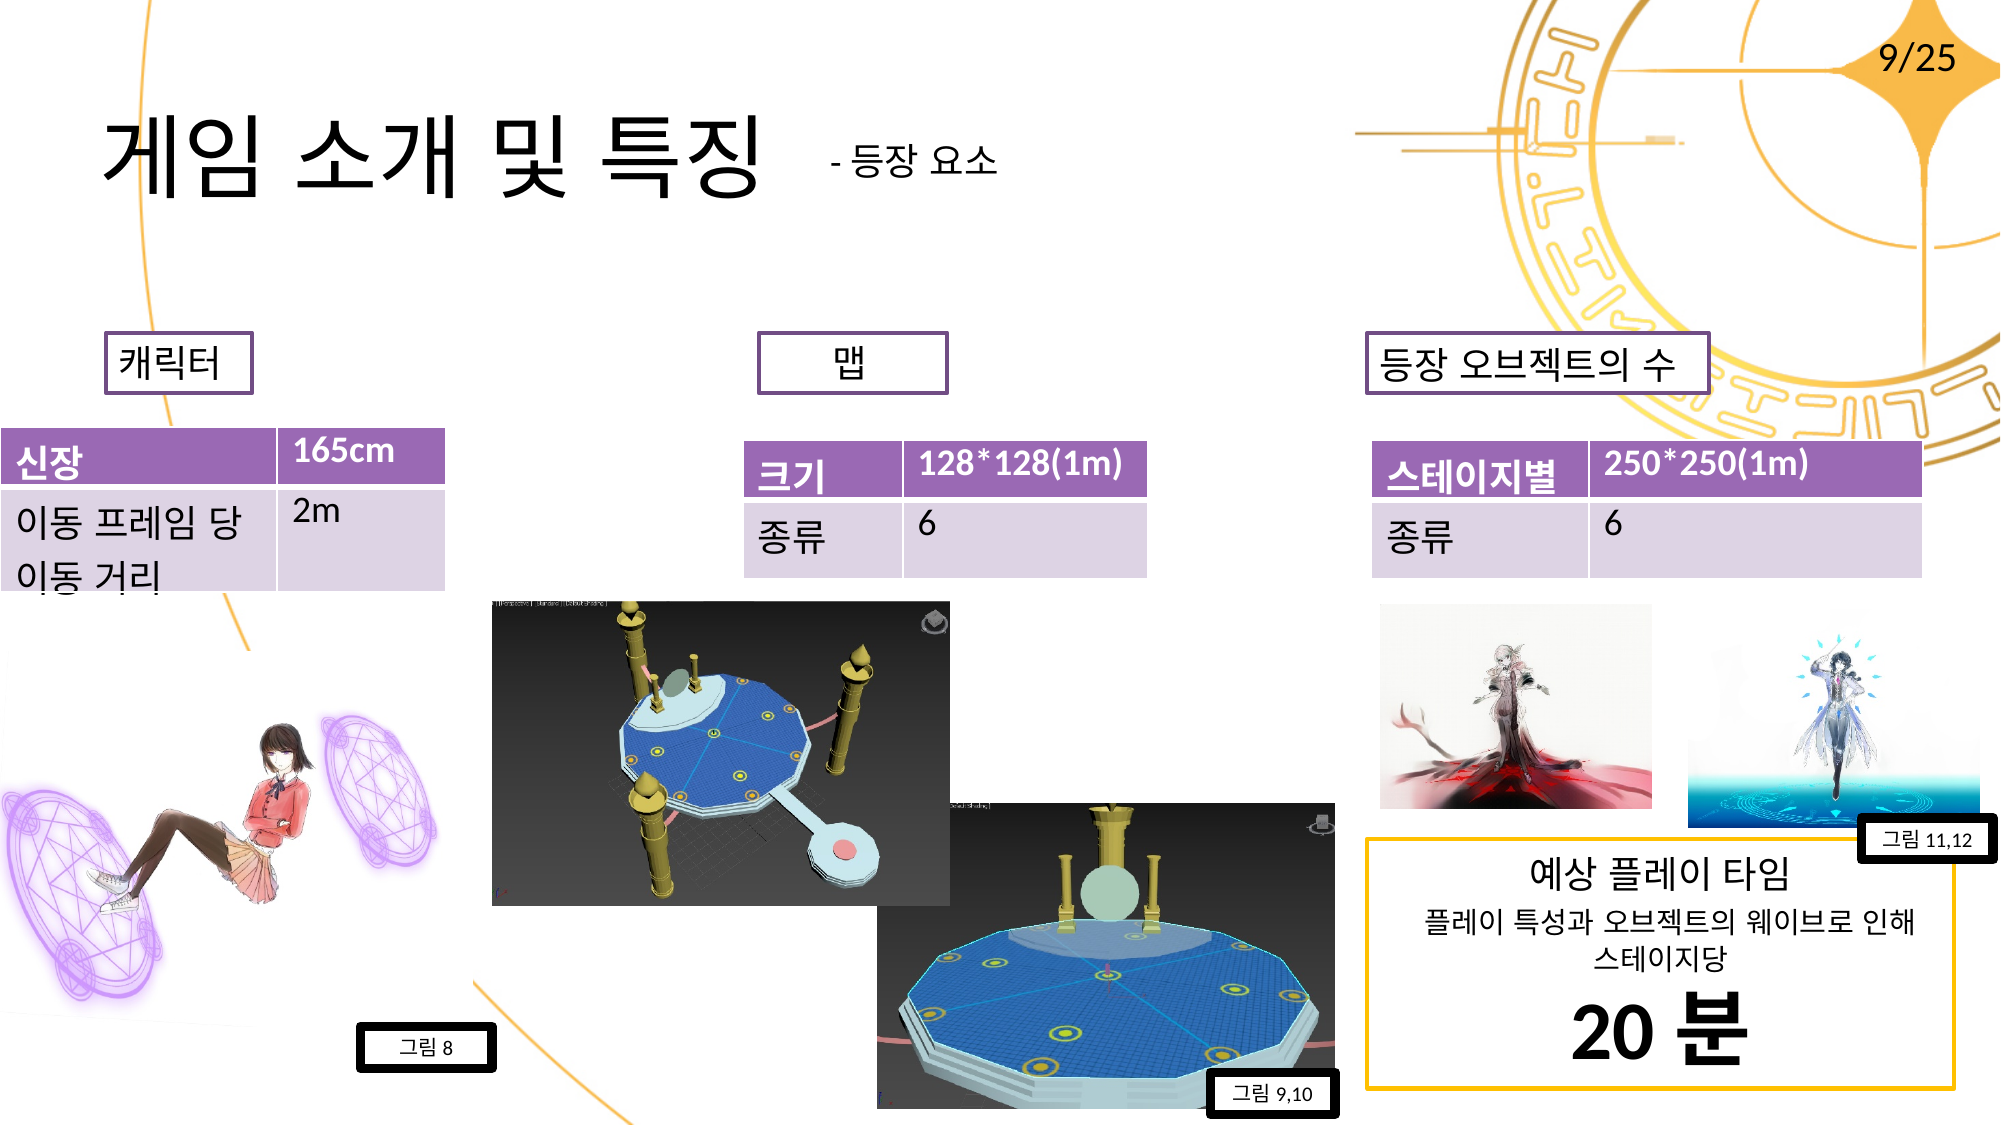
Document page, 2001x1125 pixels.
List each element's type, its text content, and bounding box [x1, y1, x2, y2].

text_box 맵 [742, 332, 905, 393]
table_cell 2m [278, 490, 445, 591]
table_cell 종류 [1372, 503, 1588, 578]
table_header 128*128(1m) [904, 441, 1147, 497]
text_box 등장 오브젝트의 수 [1290, 334, 1734, 395]
text_box 예상 플레이 타임 플레이 특성과 오브젝트의 웨이브로 인해 스테이지당 20분 [1365, 837, 1956, 1091]
table_header 신장 [1, 428, 276, 484]
table_cell 이동 프레임 당 이동 거리 [1, 490, 276, 591]
table_header 165cm [278, 428, 445, 484]
title 게임 소개 및 특징 [84, 52, 1810, 271]
table_cell 6 [904, 503, 1147, 578]
text_box -등장 요소 [815, 130, 1025, 191]
table_cell 6 [1590, 503, 1922, 578]
text_box 그림8 [358, 1024, 494, 1070]
picture [0, 0, 2001, 1125]
text_box 9/25 [1862, 22, 1973, 88]
text_box 그림11,12 [1859, 816, 1995, 862]
table_header 크기 [744, 441, 902, 497]
table_header 250*250(1m) [1590, 441, 1922, 497]
text_box [757, 331, 949, 395]
table_header 스테이지별 [1372, 441, 1588, 497]
table_cell 종류 [744, 503, 902, 578]
text_box 캐릭터 [29, 332, 252, 393]
